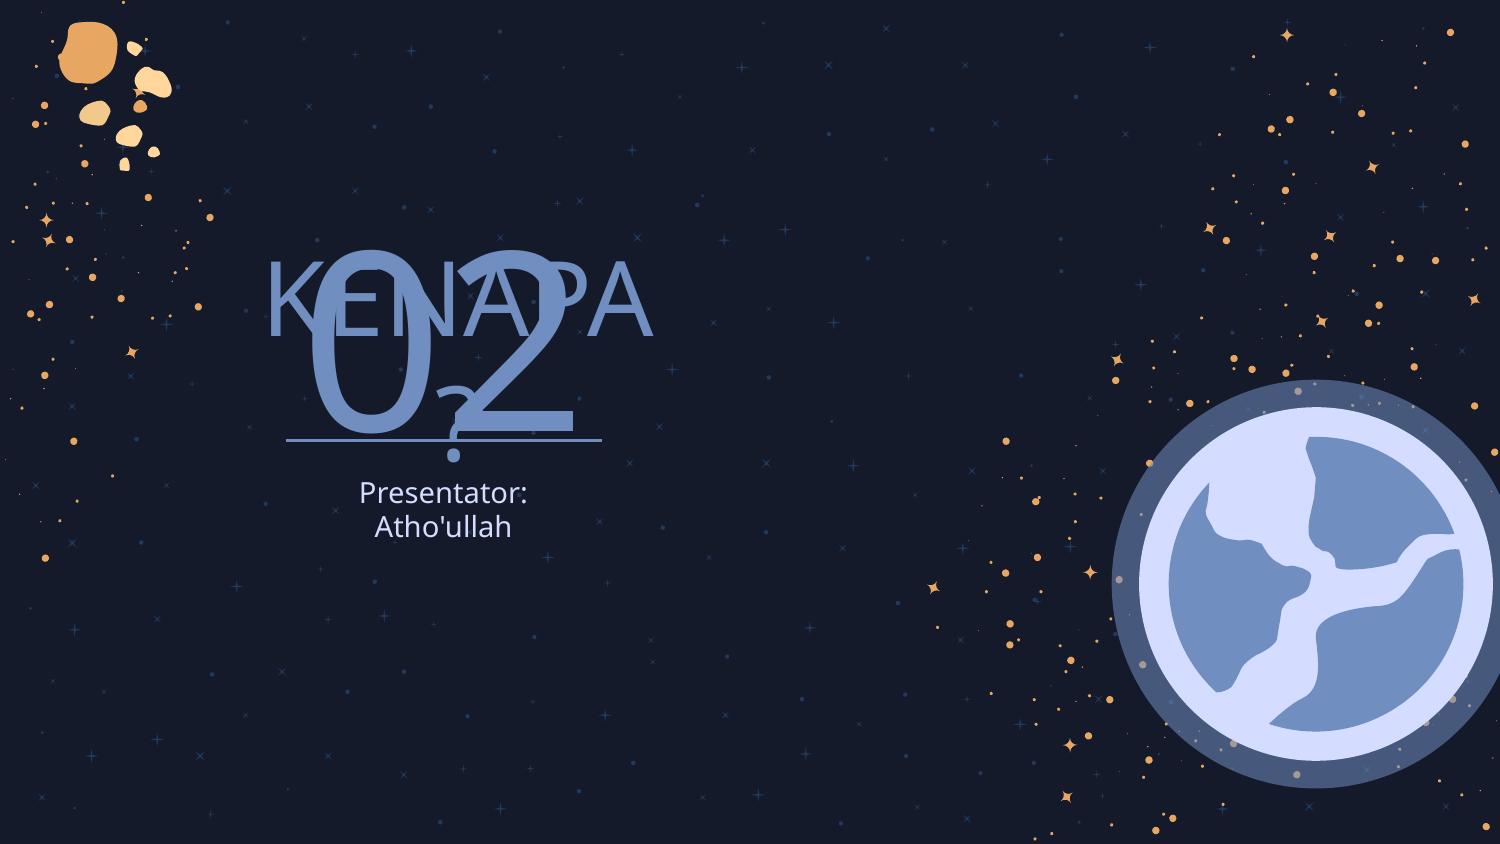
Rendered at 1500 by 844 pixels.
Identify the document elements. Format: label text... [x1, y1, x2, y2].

title KENAPA ? [236, 251, 679, 464]
title 02 [265, 166, 622, 438]
subtitle Presentator: Atho'ullah [265, 458, 622, 555]
